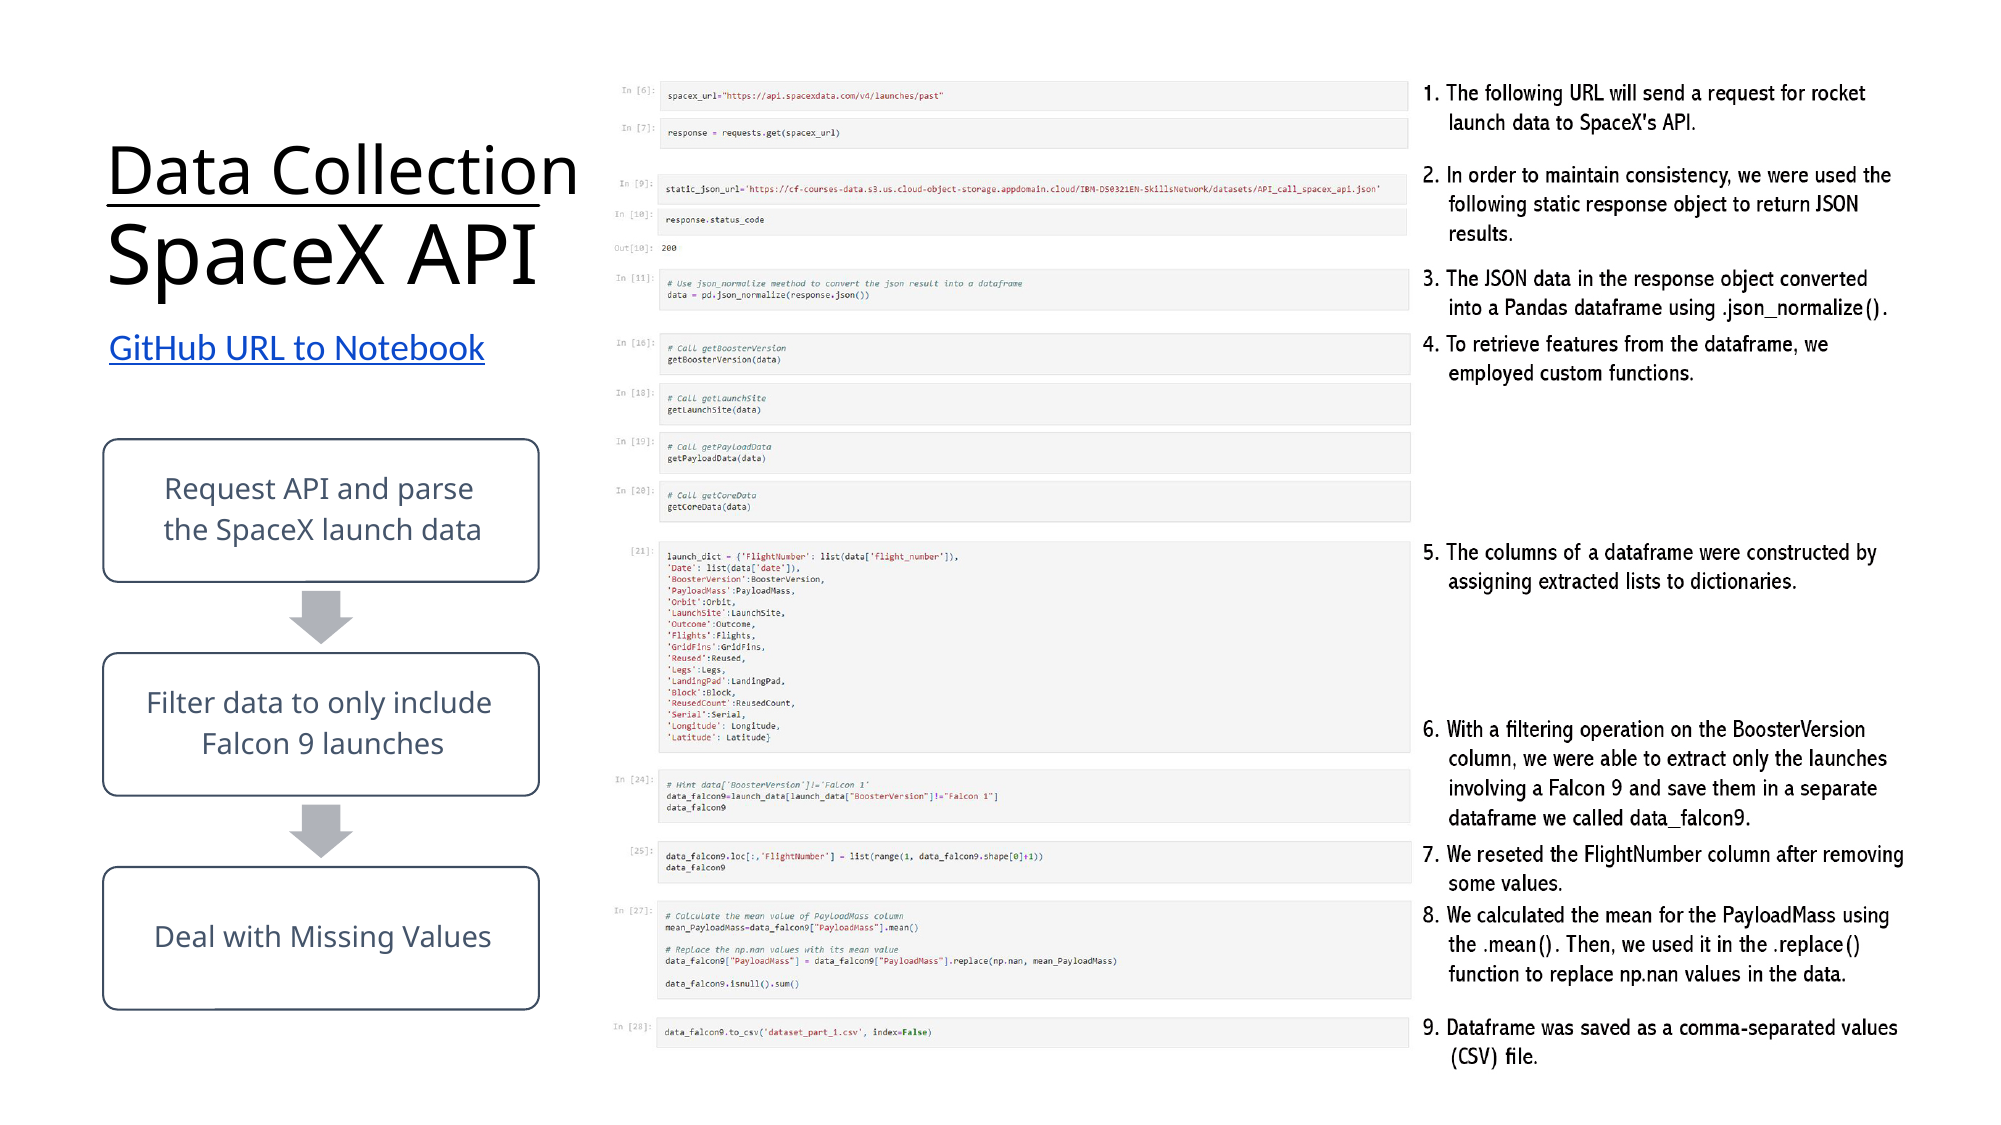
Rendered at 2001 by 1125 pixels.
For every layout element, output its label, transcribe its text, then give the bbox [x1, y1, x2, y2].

picture [605, 70, 1910, 1079]
text_box GitHub URL to Notebook [94, 315, 605, 375]
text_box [103, 438, 539, 1010]
text_box Data Collection SpaceX API [90, 167, 605, 258]
